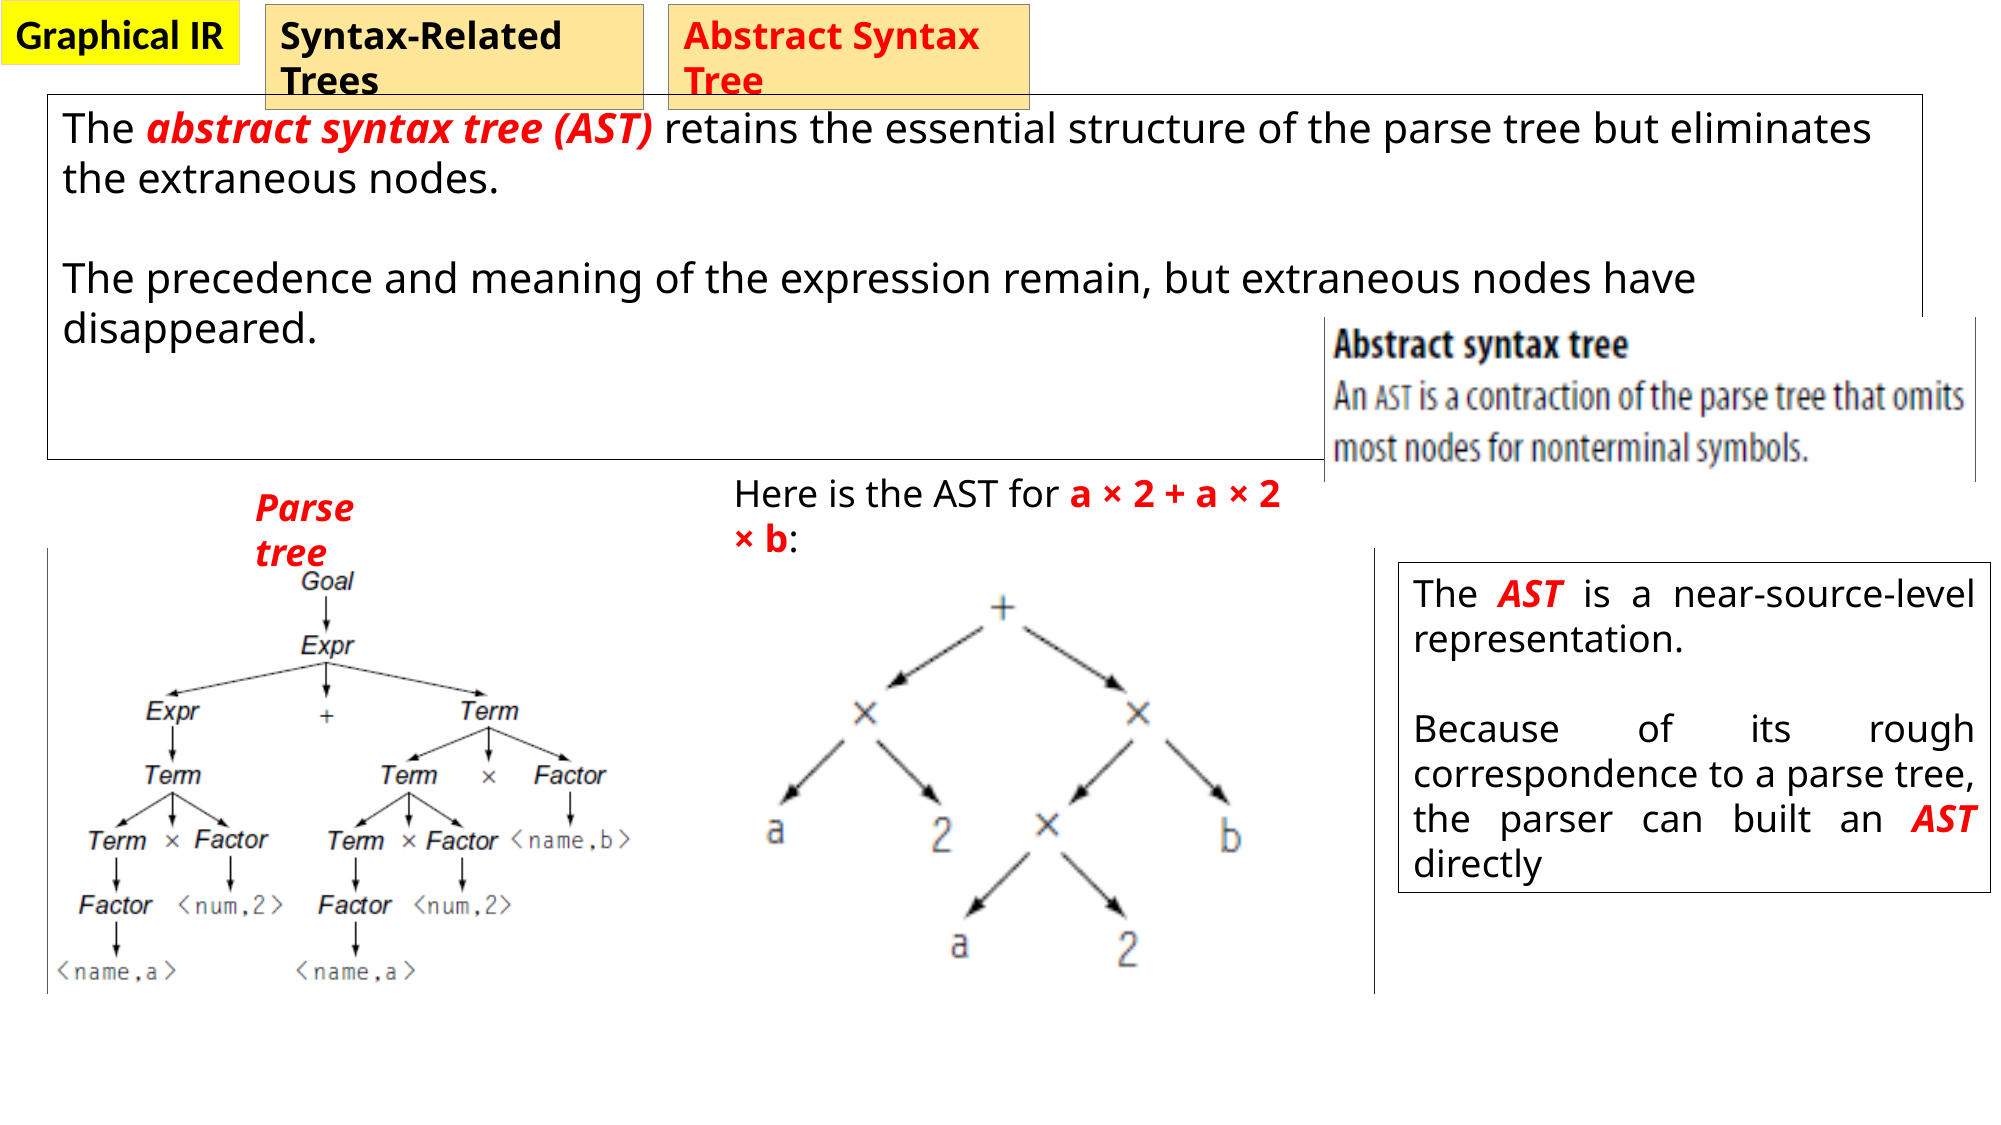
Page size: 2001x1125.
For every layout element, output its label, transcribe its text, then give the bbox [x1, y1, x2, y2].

text_box Syntax-Related Trees [265, 4, 644, 94]
text_box The abstract syntax tree (AST) retains the essential structure of the parse tree but eliminates the extraneous nodes. The precedence and meaning of the expression remain, but extraneous nodes have disappeared. [47, 94, 1923, 460]
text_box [684, 548, 1375, 994]
text_box Abstract Syntax Tree [668, 4, 1030, 94]
text_box Graphical IR [1, 0, 240, 65]
text_box The AST is a near-source-level representation. Because of its rough correspondence to a parse tree, the parser can built an AST directly [1398, 562, 1991, 893]
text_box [1324, 317, 1976, 482]
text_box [47, 548, 651, 994]
text_box Here is the AST for a × 2 + a × 2 × b: [718, 462, 1325, 548]
text_box Parse tree [240, 476, 430, 548]
